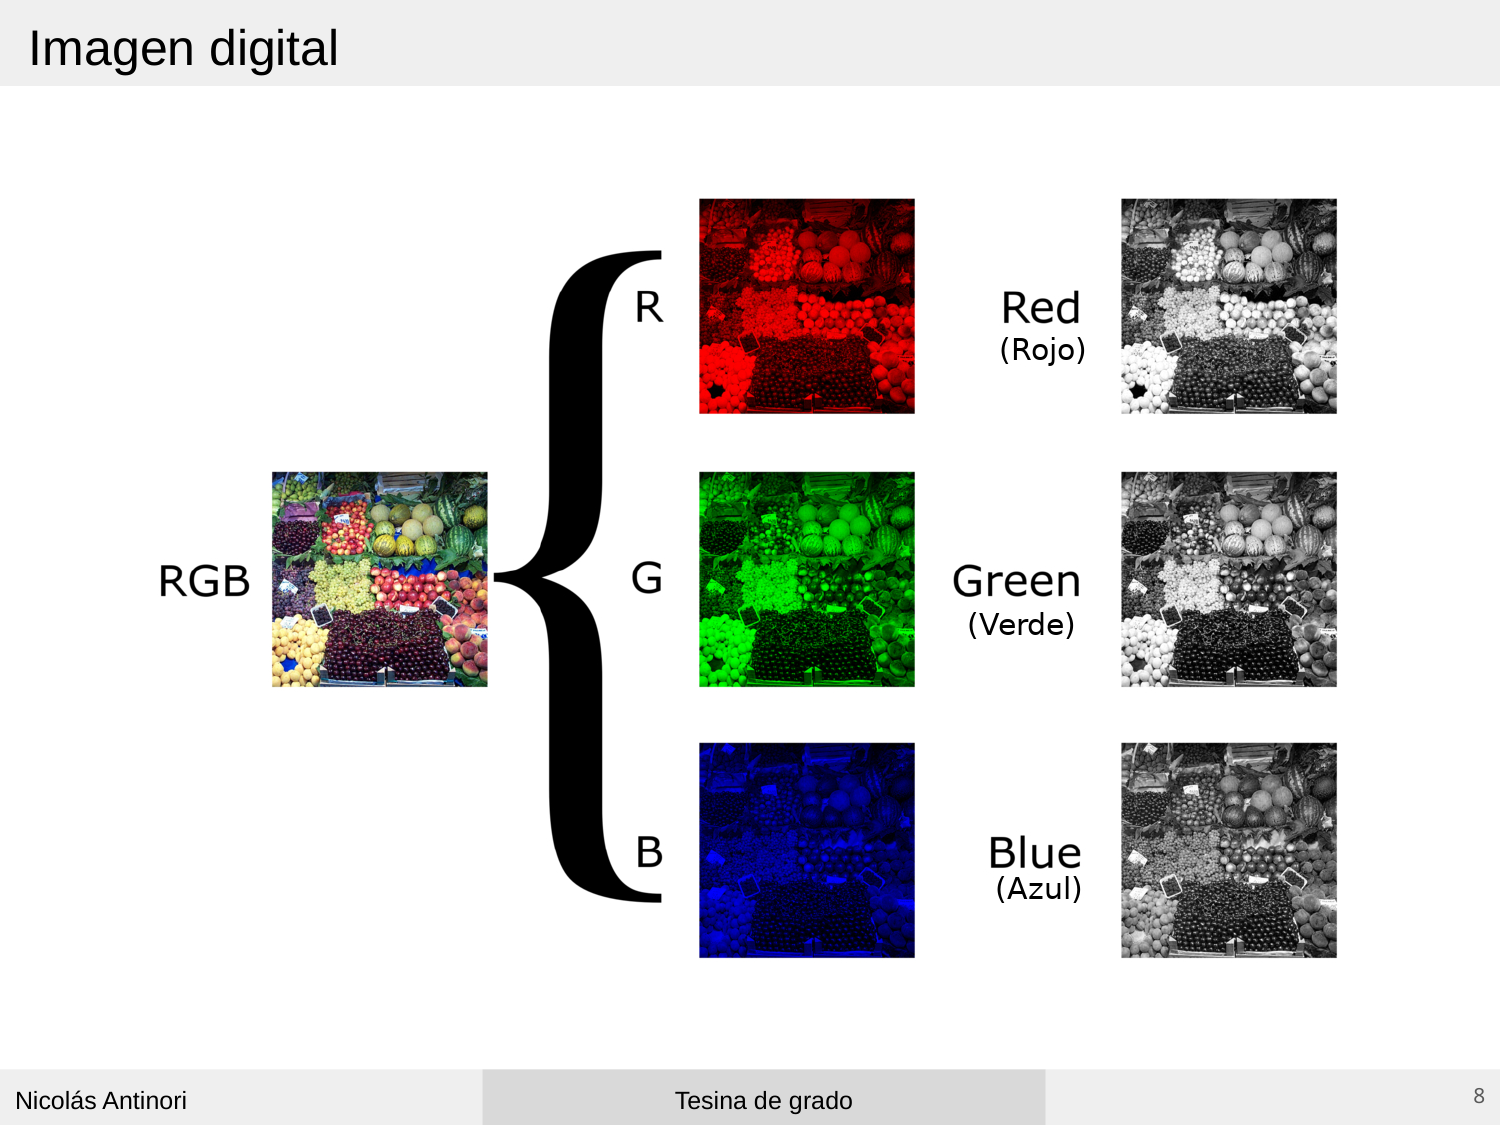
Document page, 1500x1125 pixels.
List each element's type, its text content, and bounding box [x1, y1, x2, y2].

text_box Nicolás Antinori [0, 1069, 482, 1125]
text_box Tesina de grado [482, 1069, 1046, 1125]
picture [117, 151, 1389, 990]
text_box Imagen digital [0, 0, 1500, 86]
slide_number ‹#› [1046, 1069, 1500, 1125]
